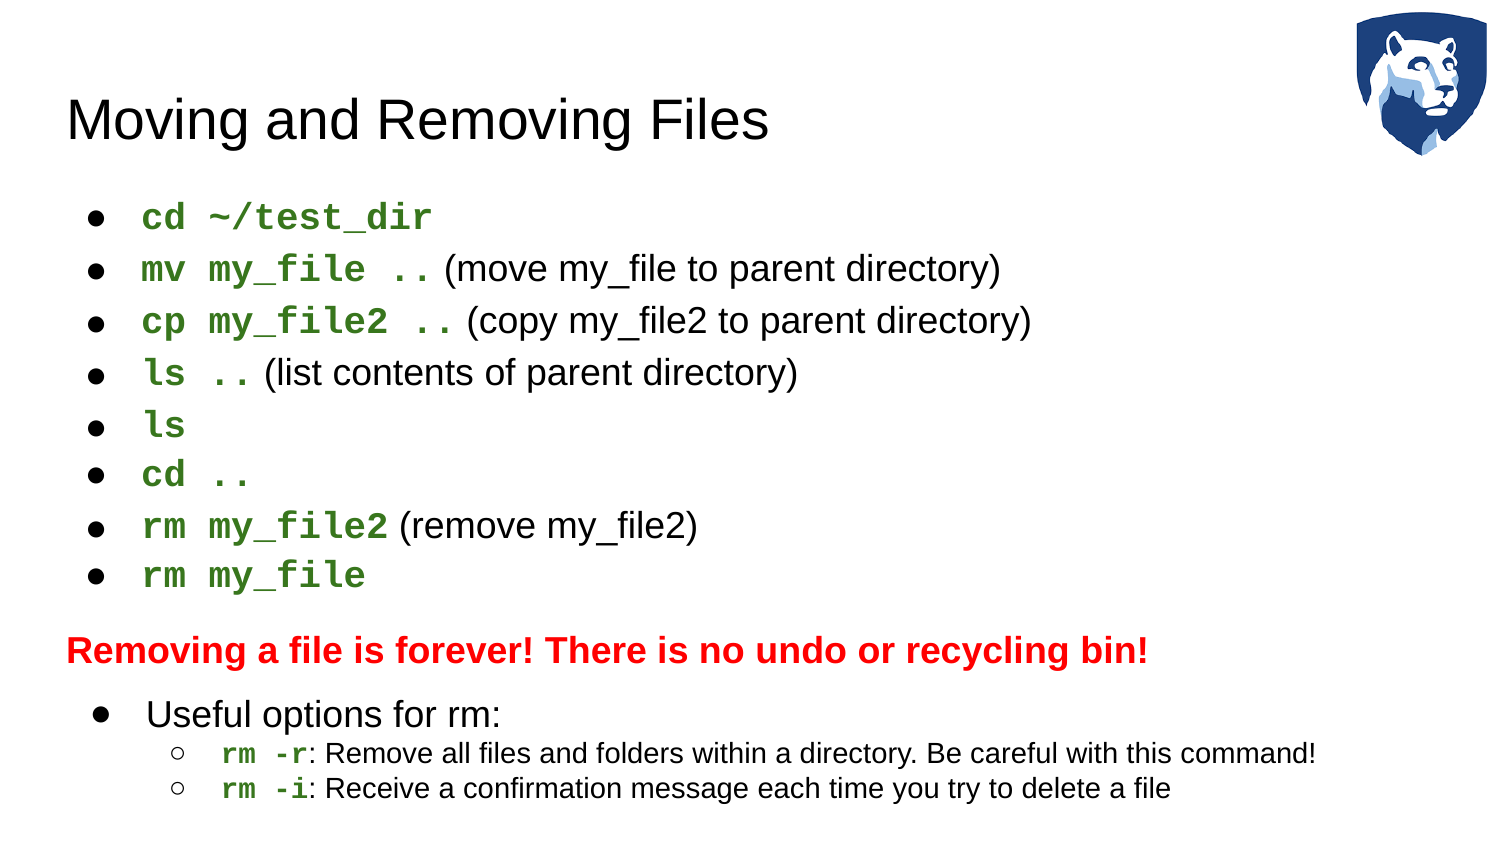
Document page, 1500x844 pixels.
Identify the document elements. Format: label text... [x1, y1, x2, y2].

picture [1347, 0, 1500, 174]
title Moving and Removing Files [51, 72, 1449, 167]
list cd ~/test_dir mv my_file .. (move my_file to parent directory) cp my_file2 .. (copy my_file2 to parent directory) ls .. (list contents of parent directory) ls cd .. rm my_file2 (remove my_file2) rm my_file Removing a file is forever! There is no undo or recycling bin! [51, 176, 1449, 693]
text_box Useful options for rm: rm -r: Remove all files and folders within a directory. Be careful with this command! rm -i: Receive a confirmation message each time you try to delete a file [55, 674, 1449, 820]
